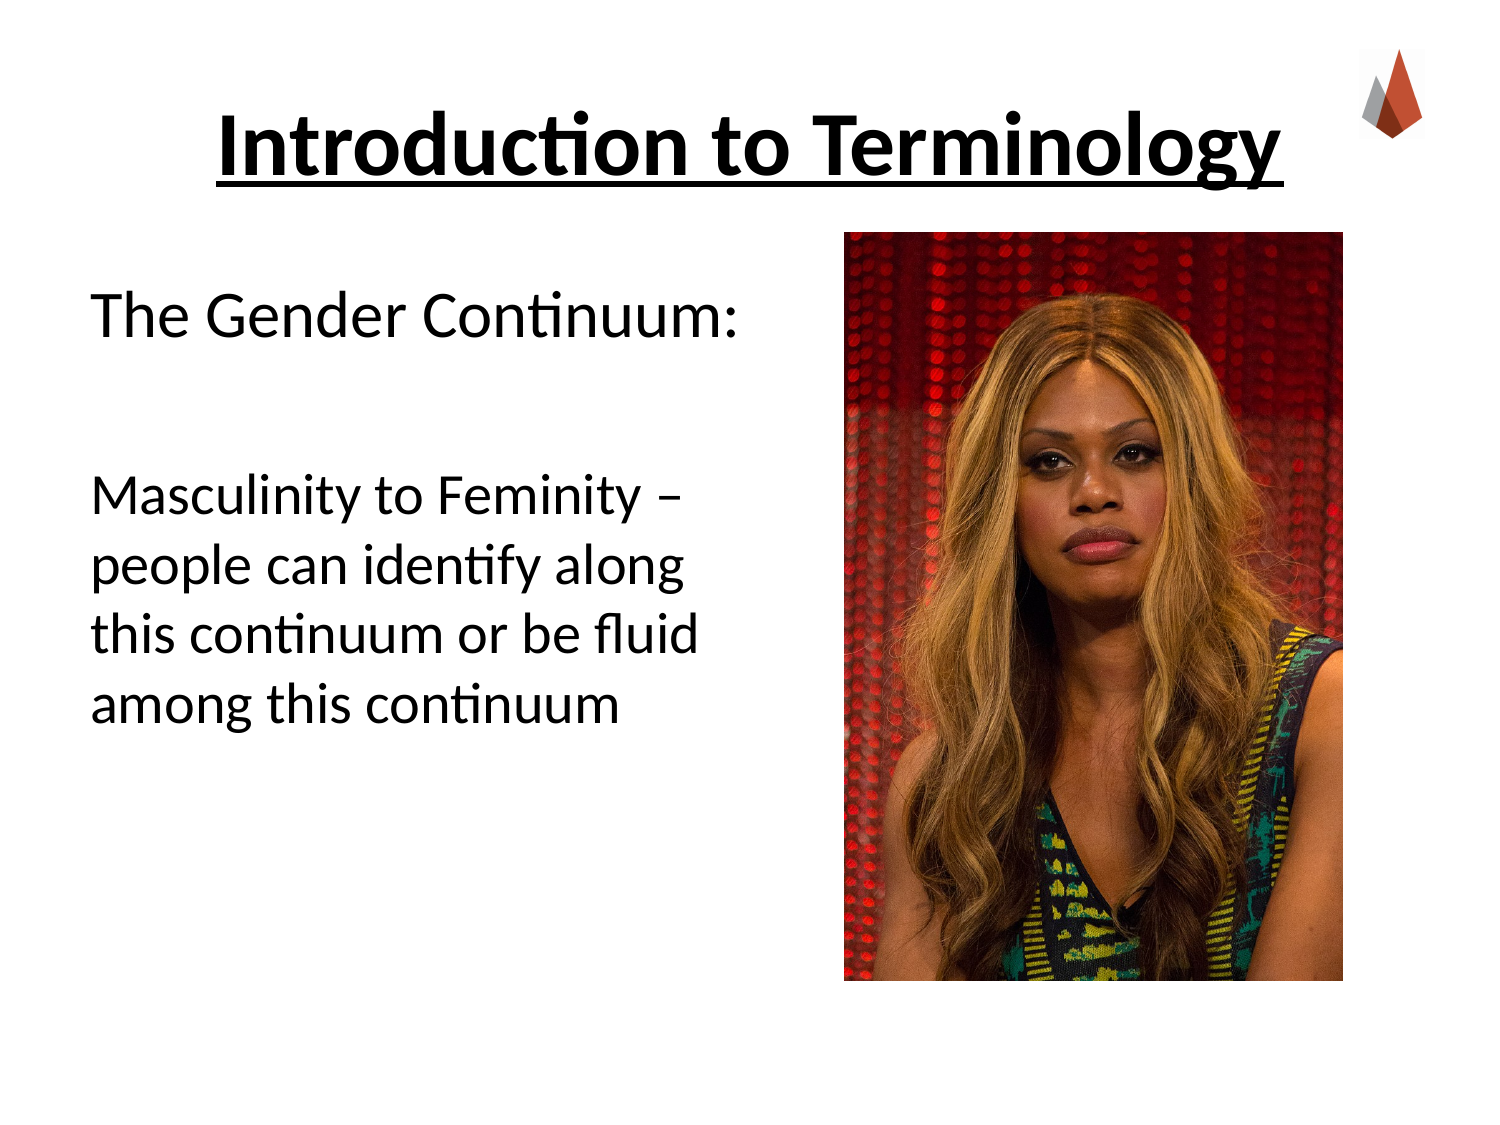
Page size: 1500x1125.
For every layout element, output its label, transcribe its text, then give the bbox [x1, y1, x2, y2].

picture [844, 232, 1343, 981]
list The Gender Continuum: Masculinity to Feminity – people can identify along this continuum or be fluid among this continuum [75, 263, 789, 1031]
title Introduction to Terminology [75, 45, 1425, 233]
